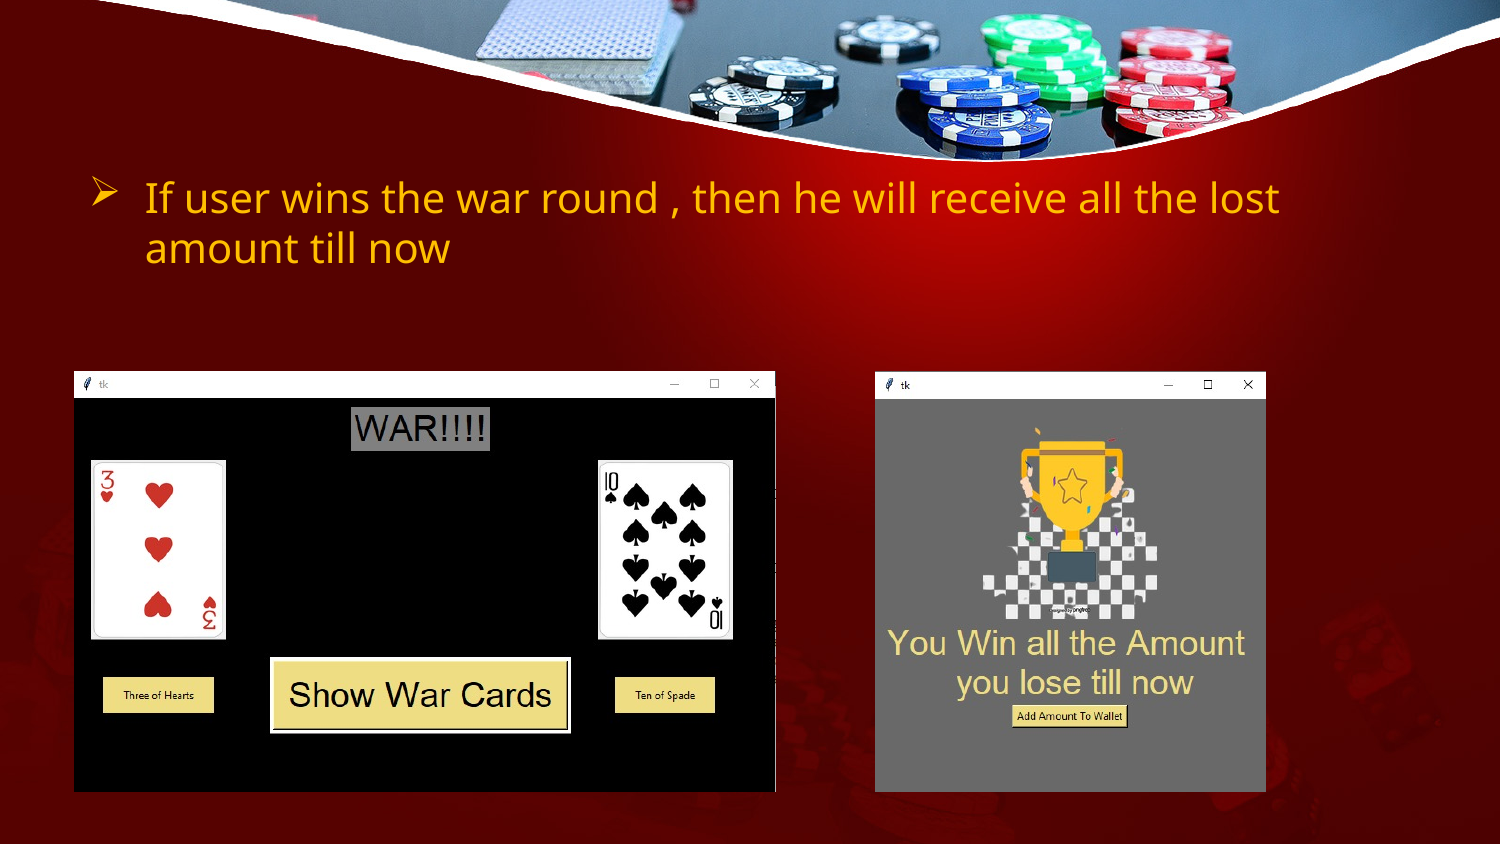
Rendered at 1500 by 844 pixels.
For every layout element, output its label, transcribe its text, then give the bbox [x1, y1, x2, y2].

text_box If user wins the war round , then he will receive all the lost amount till now [73, 146, 1427, 297]
picture [0, 0, 1500, 844]
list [874, 371, 1267, 792]
